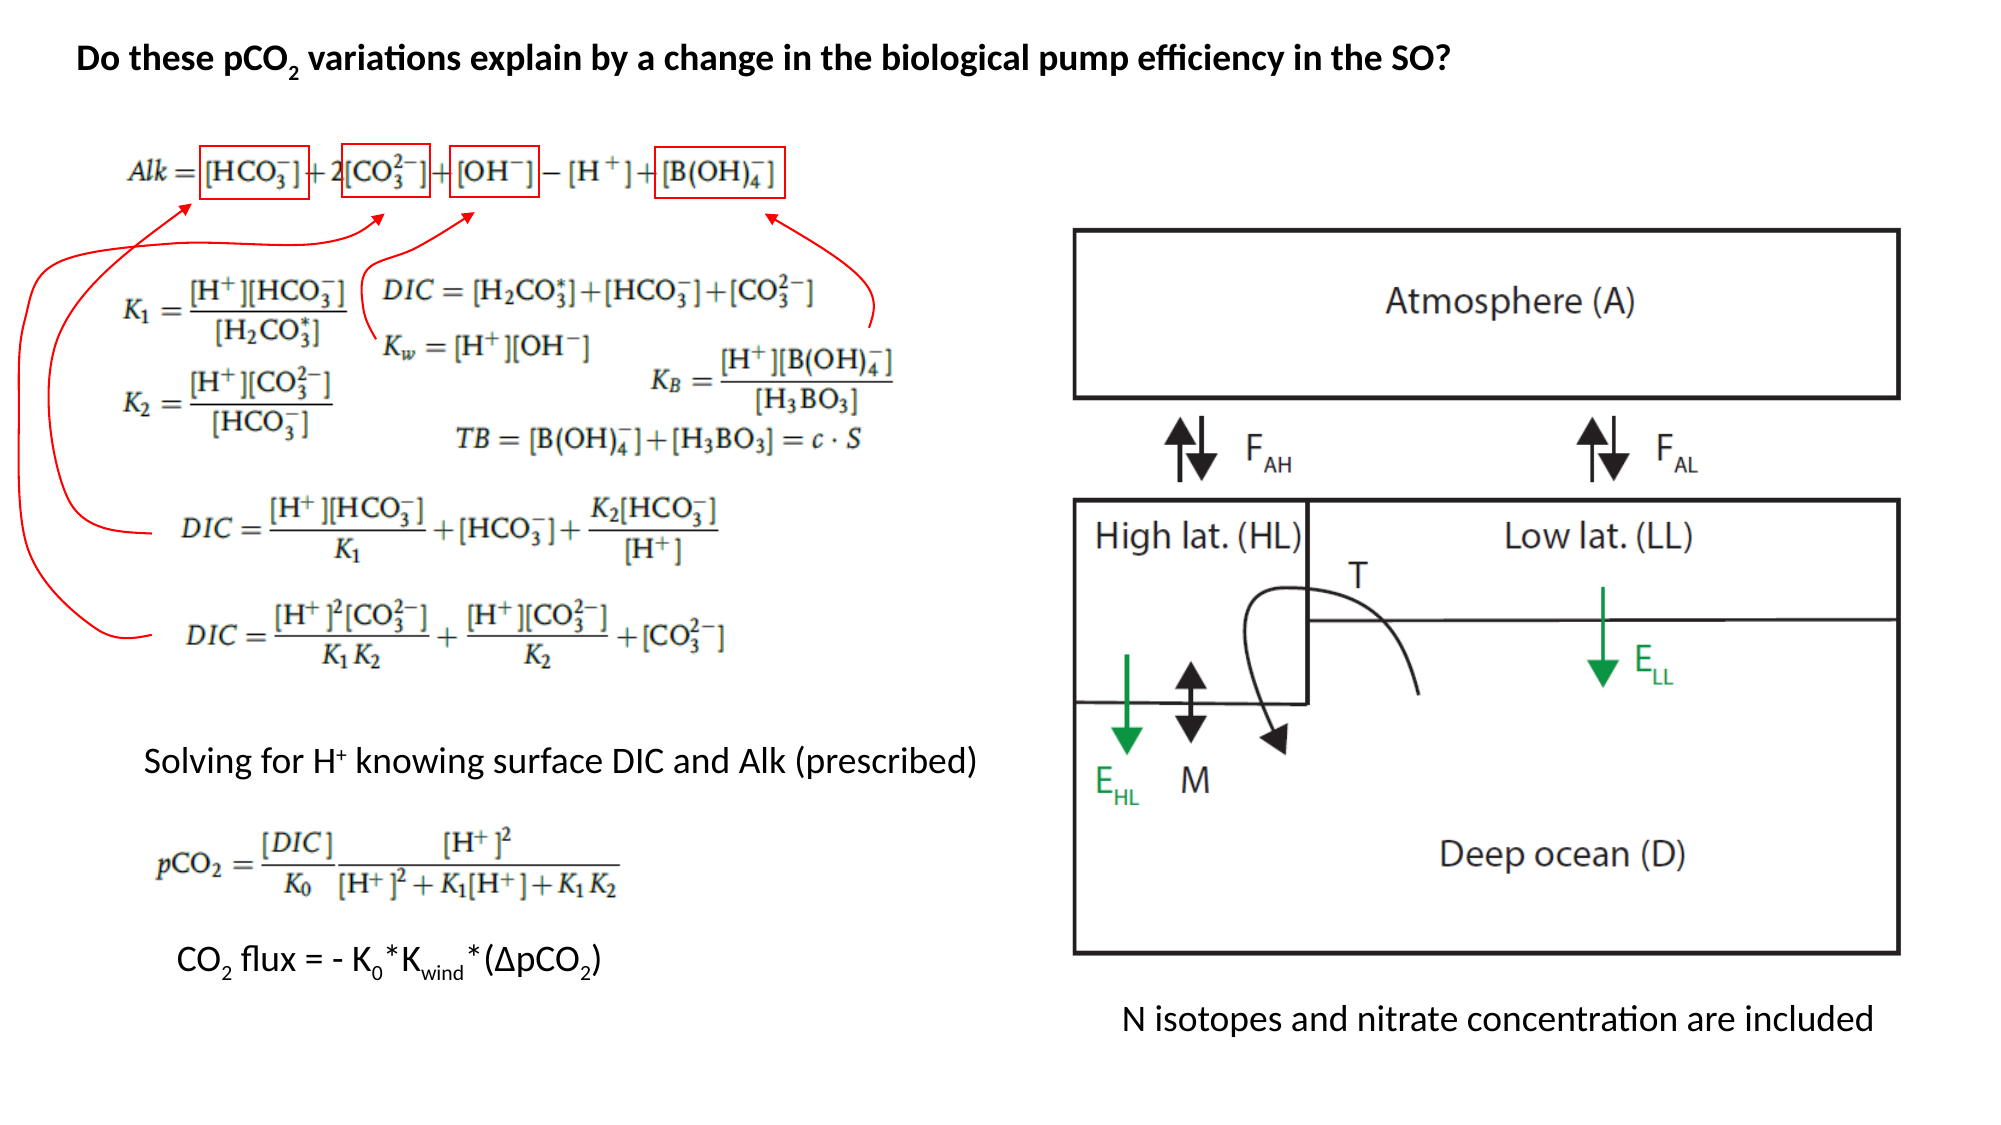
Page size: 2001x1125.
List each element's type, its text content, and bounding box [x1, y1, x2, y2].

picture [93, 259, 838, 456]
text_box Do these pCO2 variations explain by a change in the biological pump efficiency in the SO? [61, 25, 1469, 92]
text_box CO2 flux = - K0*Kwind*(ΔpCO2) [162, 926, 618, 992]
picture [437, 334, 912, 469]
picture [184, 588, 746, 694]
picture [146, 819, 639, 926]
text_box Solving for H+ knowing surface DIC and Alk (prescribed) [129, 728, 994, 789]
text_box [17, 213, 385, 640]
picture [113, 146, 816, 211]
text_box [764, 213, 875, 329]
picture [173, 481, 728, 585]
text_box N isotopes and nitrate concentration are included [1107, 987, 1891, 1046]
text_box [134, 211, 191, 245]
text_box [374, 212, 475, 263]
picture [1038, 210, 1960, 987]
